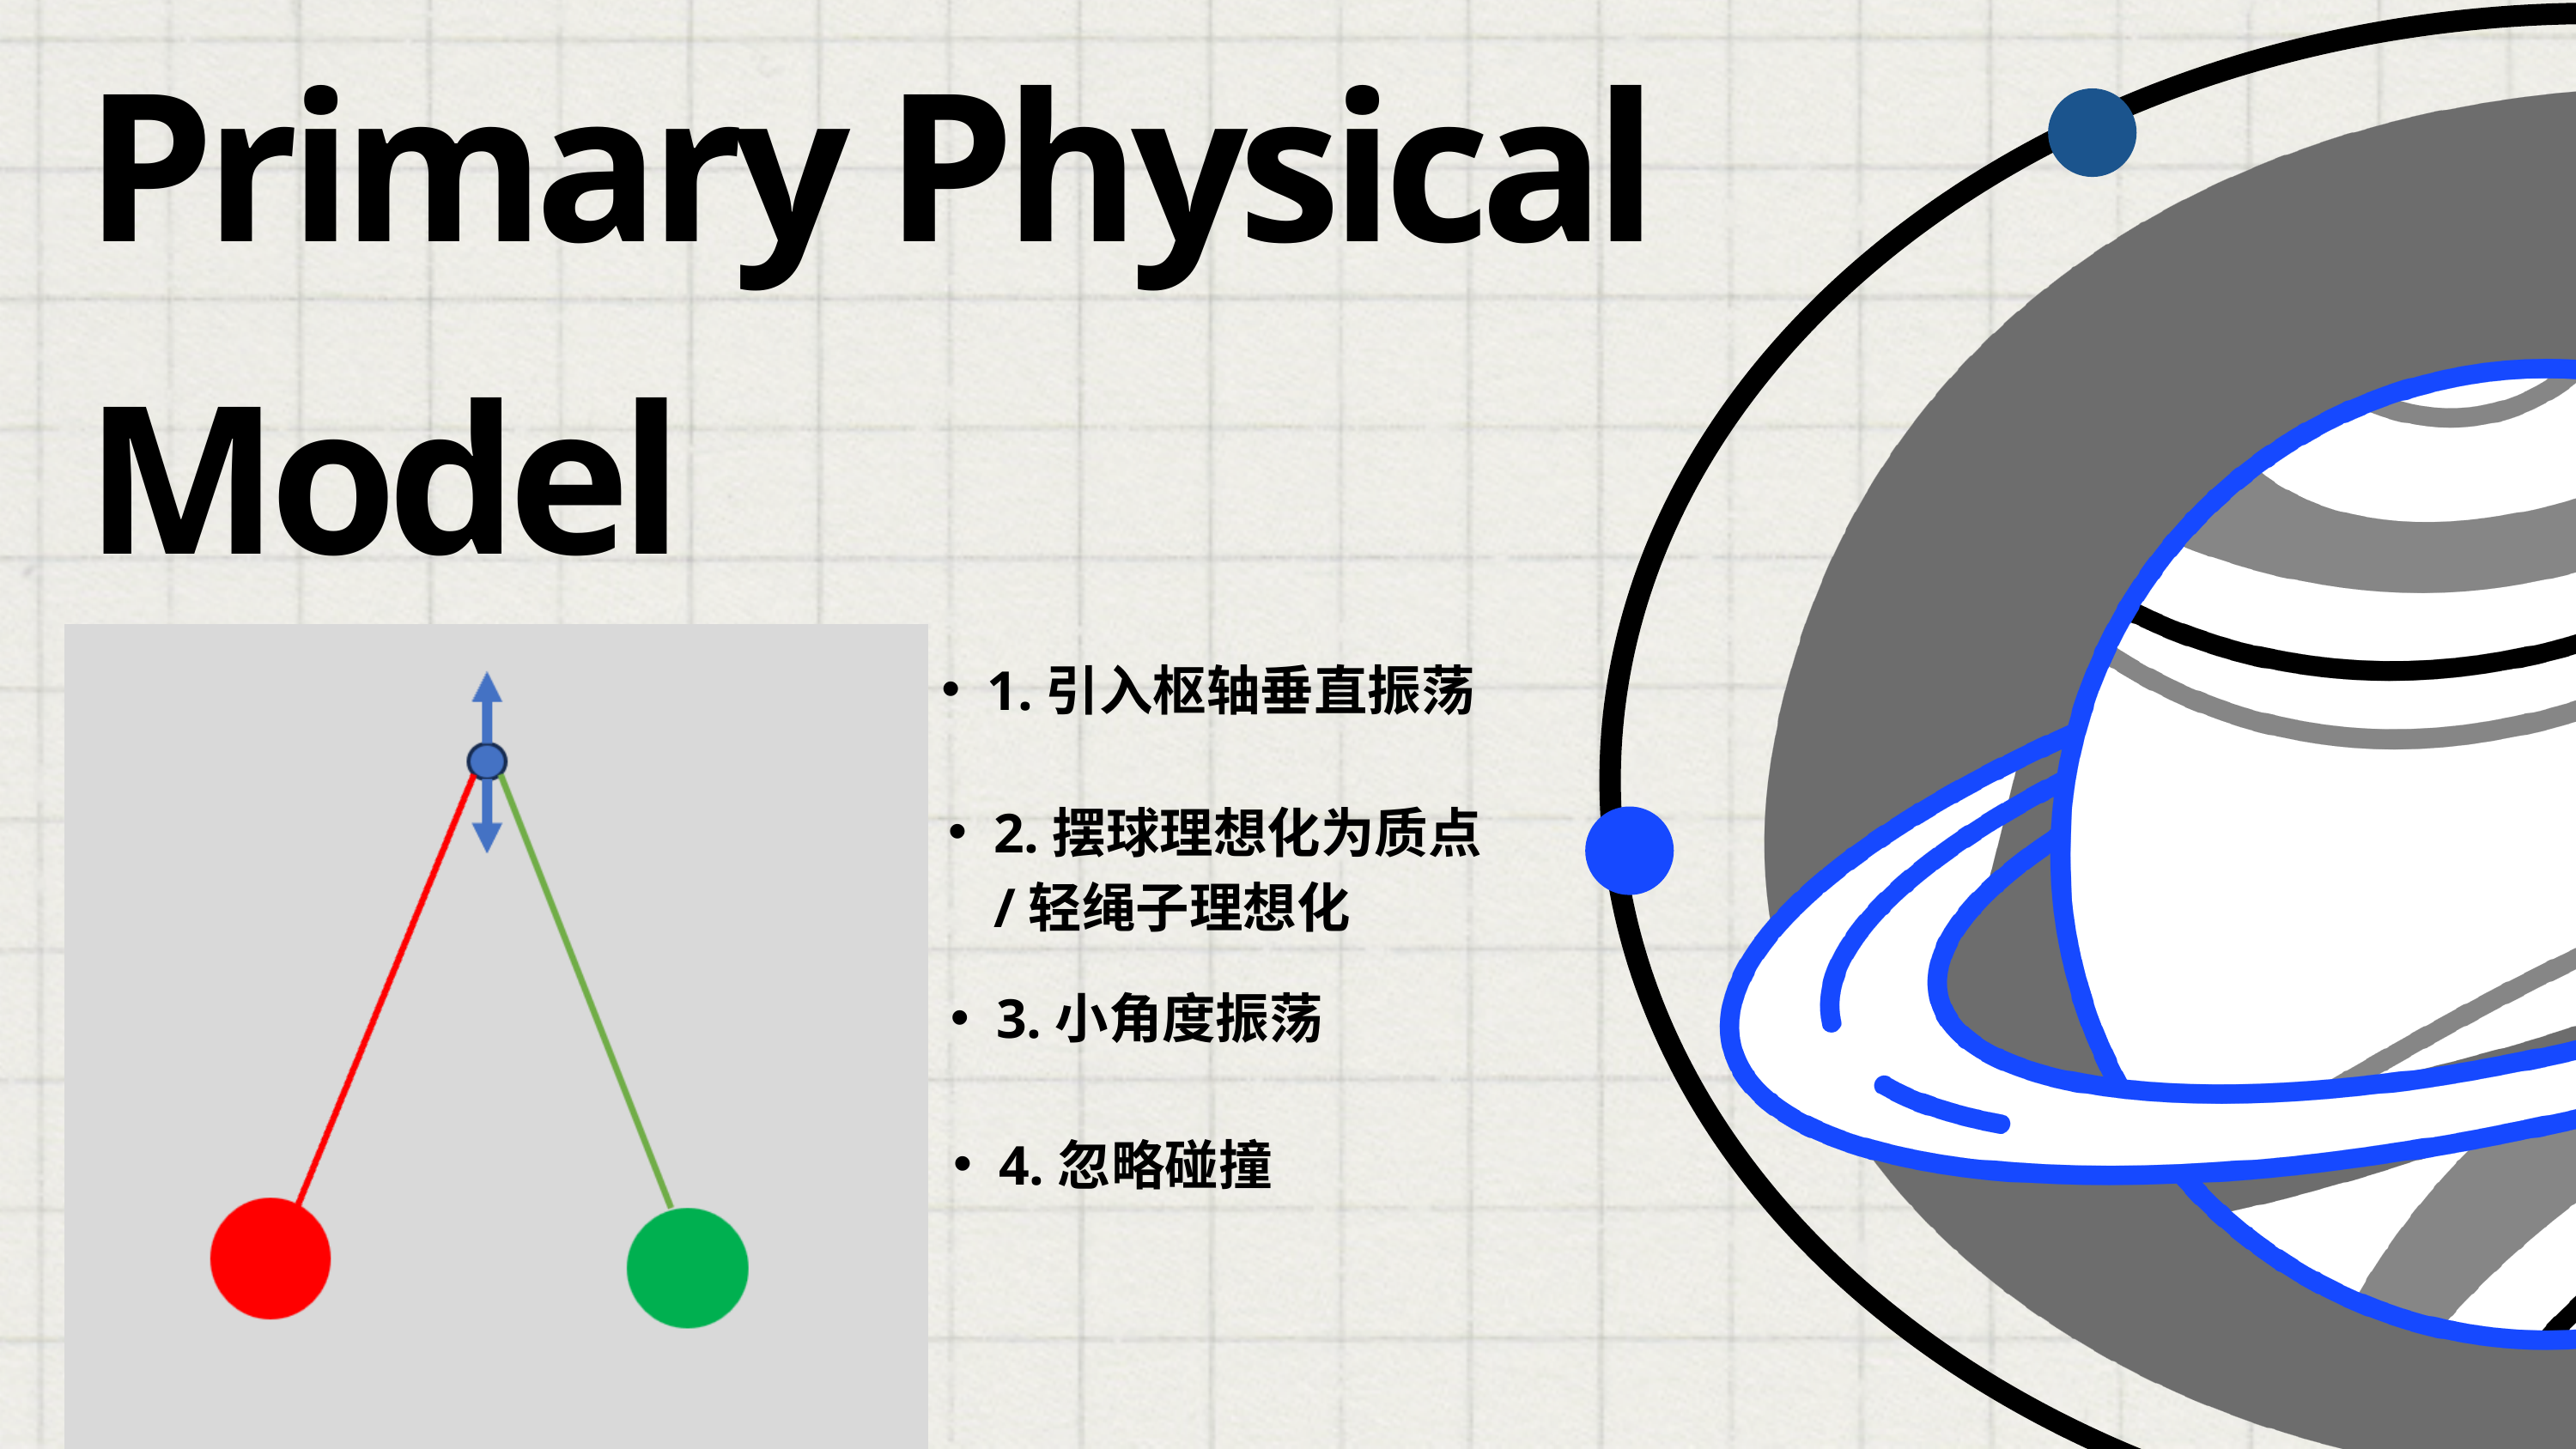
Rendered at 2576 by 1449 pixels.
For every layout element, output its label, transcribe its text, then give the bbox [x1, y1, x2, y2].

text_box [2047, 88, 2137, 178]
text_box 2.摆球理想化为质点/轻绳子理想化 [932, 788, 1483, 939]
text_box 3.小角度振荡 [932, 974, 1485, 1050]
text_box [0, 0, 2576, 1449]
text_box Primary Physical Model [85, 126, 1604, 596]
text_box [1584, 806, 1674, 895]
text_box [1609, 13, 2576, 1449]
text_box 1.引入枢轴垂直振荡 [932, 646, 1476, 721]
picture [64, 623, 928, 1449]
text_box 4.忽略碰撞 [932, 1120, 1488, 1196]
